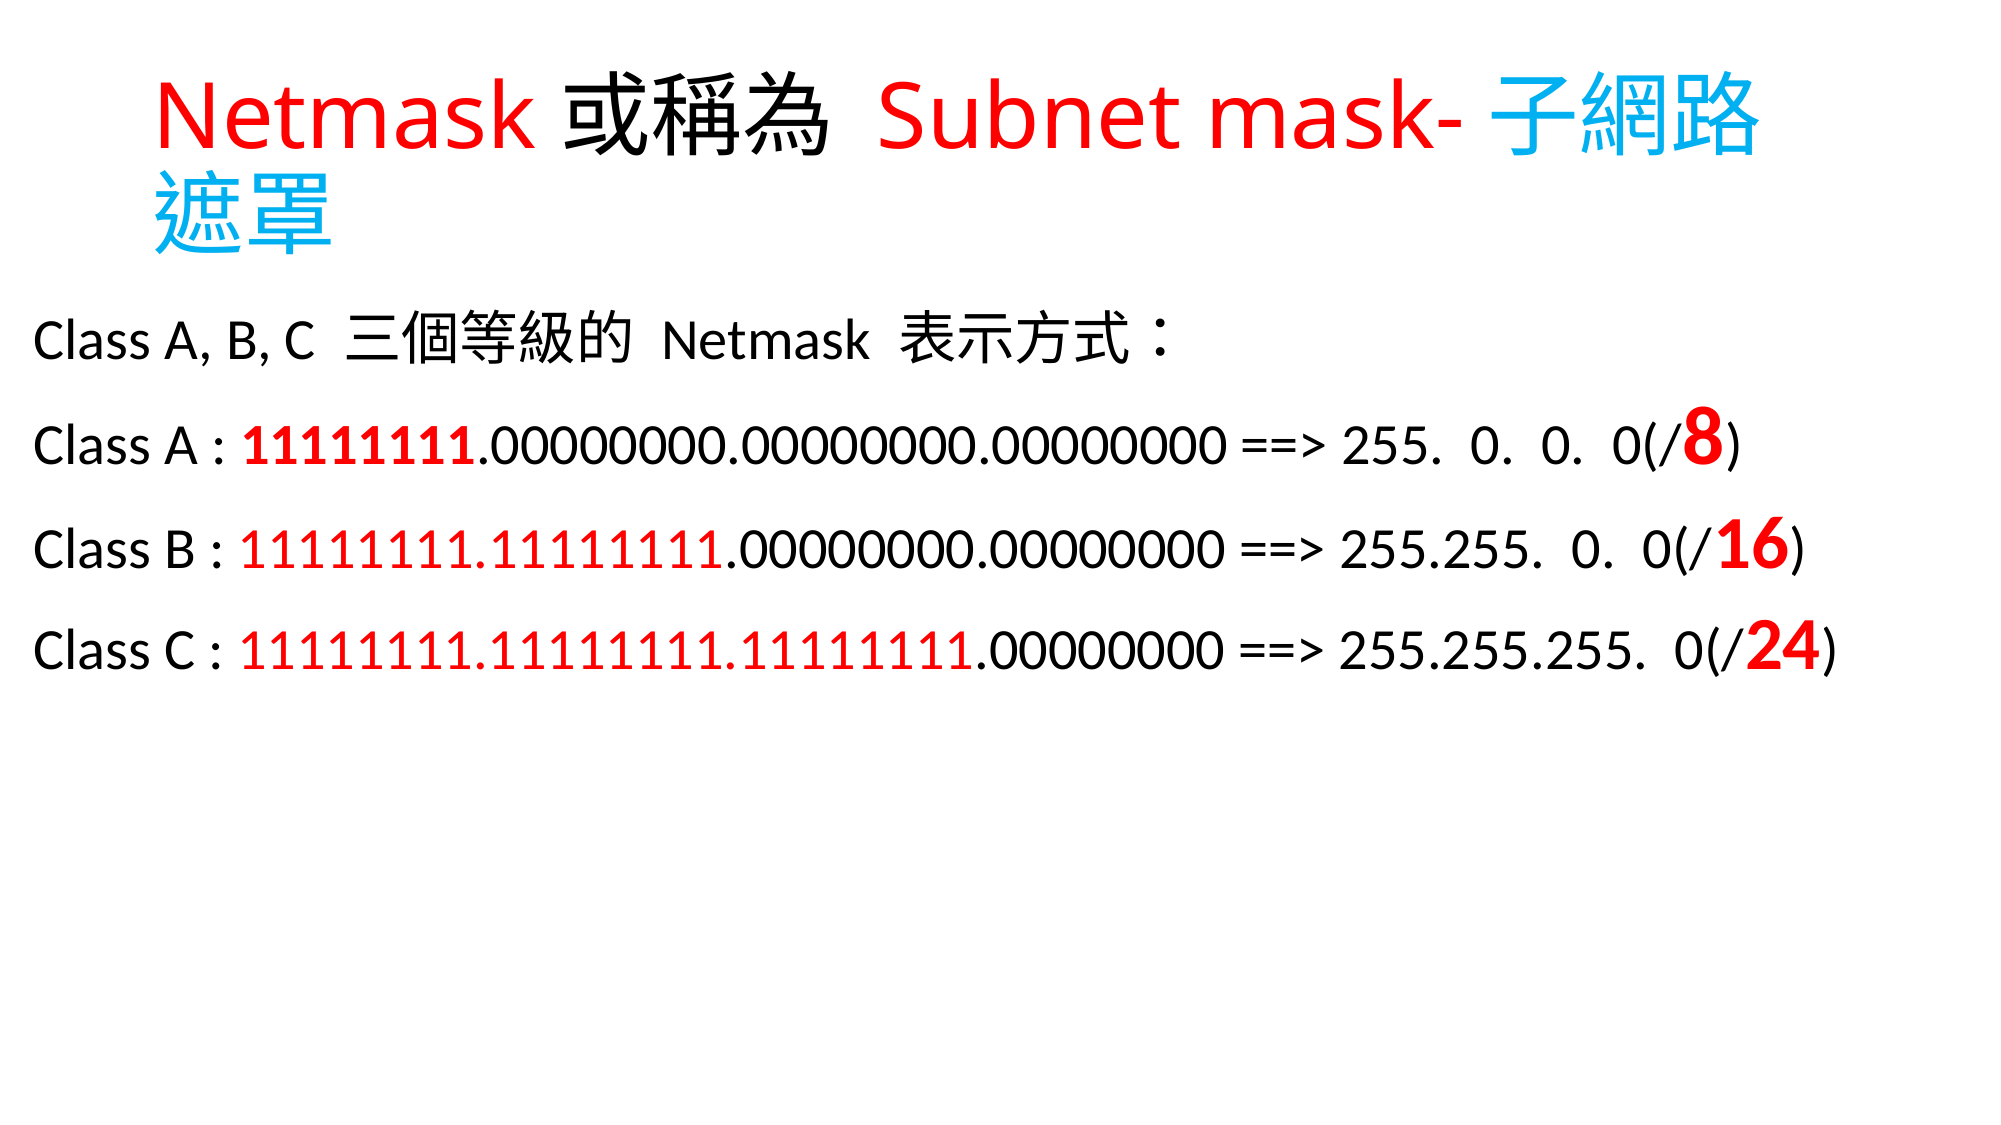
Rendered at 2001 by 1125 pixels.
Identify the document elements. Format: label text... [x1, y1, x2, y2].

list Class A, B, C 三個等級的 Netmask 表示方式： Class A : 11111111.00000000.00000000.00000000 ==> 255. 0. 0. 0(/8) Class B : 11111111.11111111.00000000.00000000 ==> 255.255. 0. 0(/16) Class C : 11111111.11111111.11111111.00000000 ==> 255.255.255. 0(/24) [18, 301, 1982, 1047]
title Netmask或稱為 Subnet mask-子網路遮罩 [137, 59, 1863, 278]
